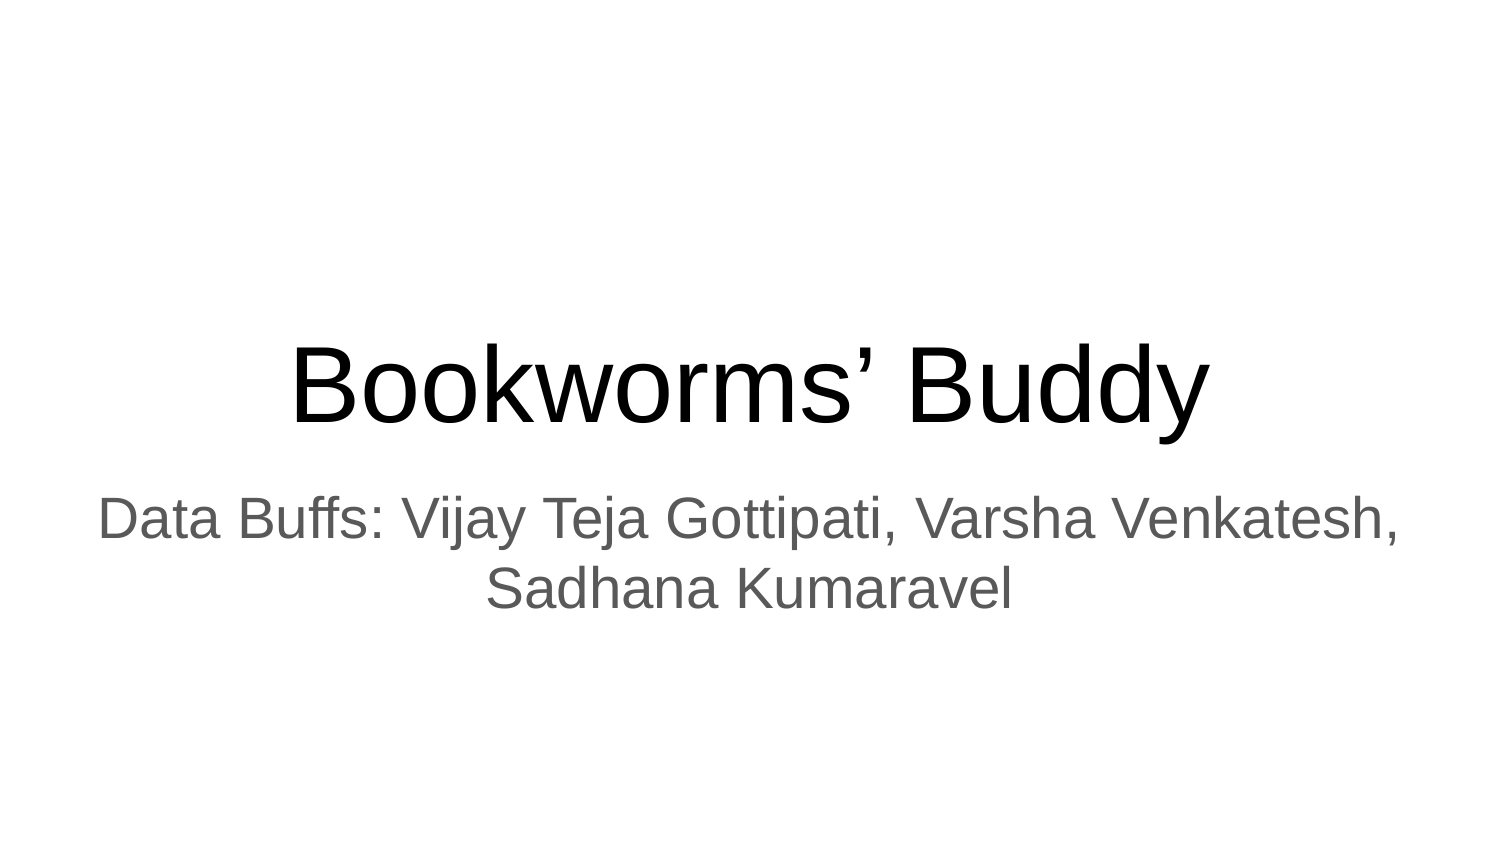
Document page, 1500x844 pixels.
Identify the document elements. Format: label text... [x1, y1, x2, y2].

title Bookworms’ Buddy [51, 122, 1449, 459]
subtitle Data Buffs: Vijay Teja Gottipati, Varsha Venkatesh, Sadhana Kumaravel [51, 464, 1449, 595]
